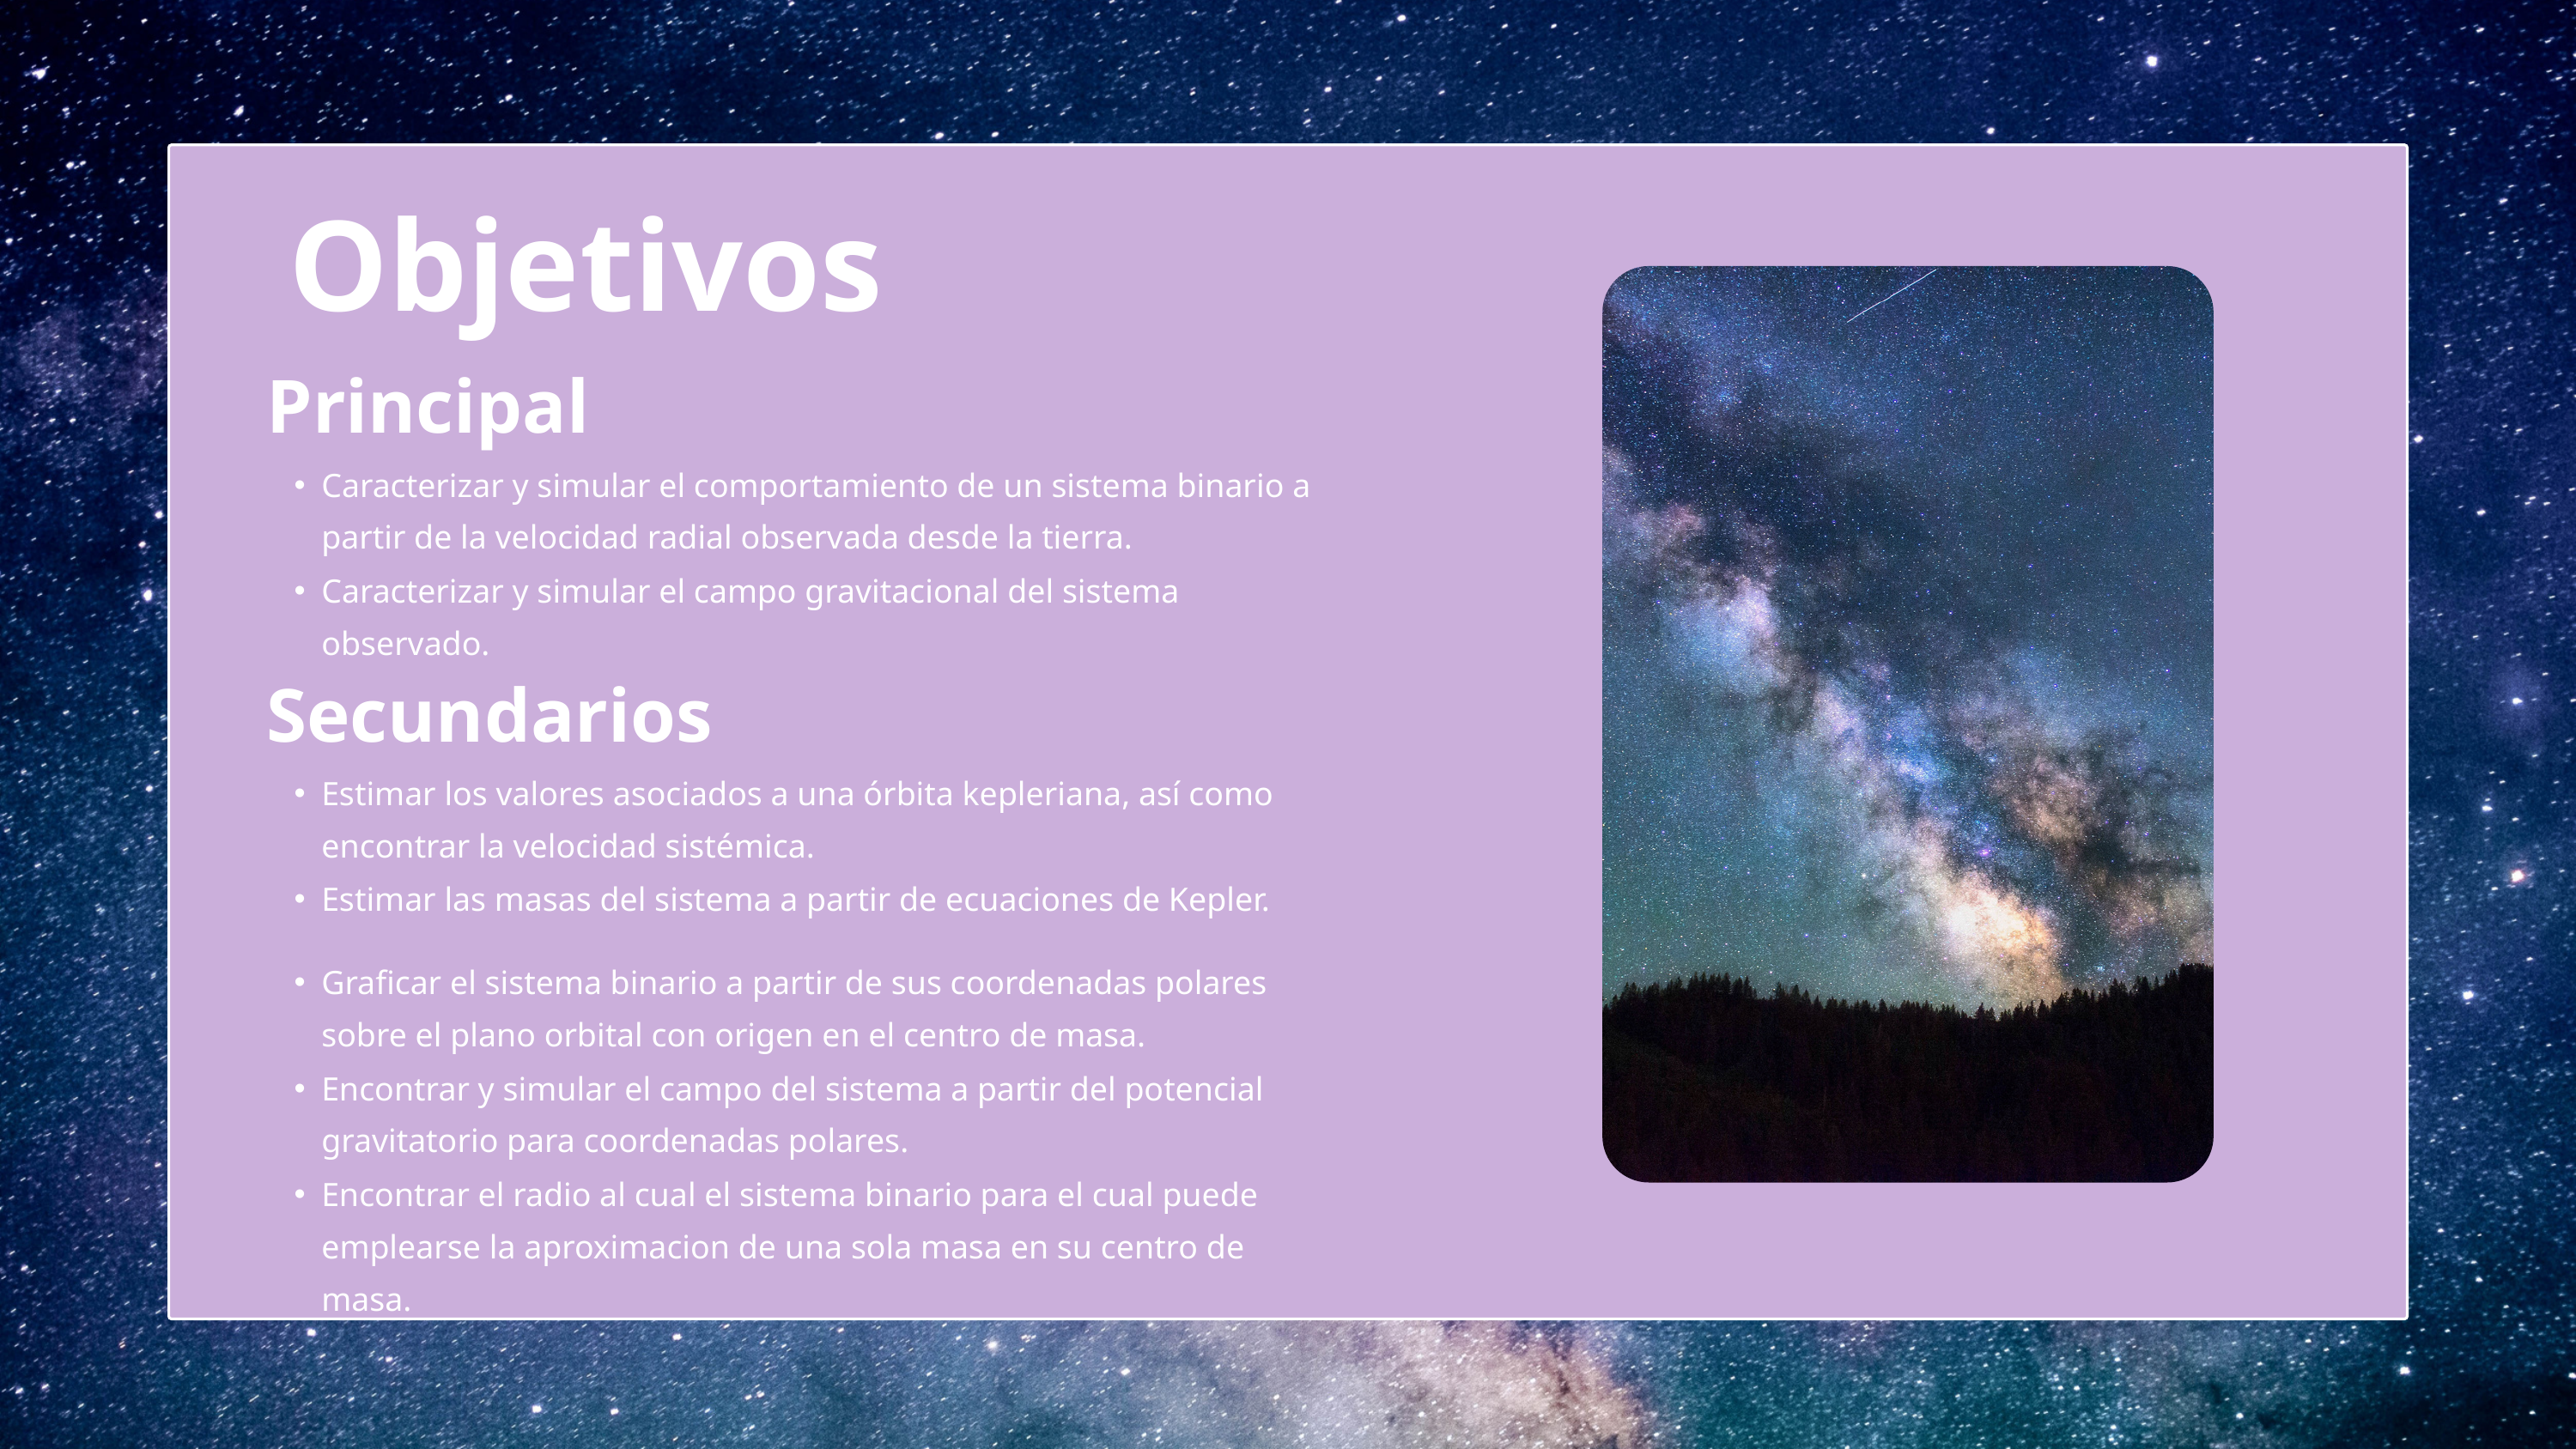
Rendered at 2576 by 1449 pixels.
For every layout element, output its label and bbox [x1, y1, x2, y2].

text_box [168, 144, 2408, 1319]
text_box [1601, 265, 2215, 1183]
text_box [0, 0, 2576, 1449]
